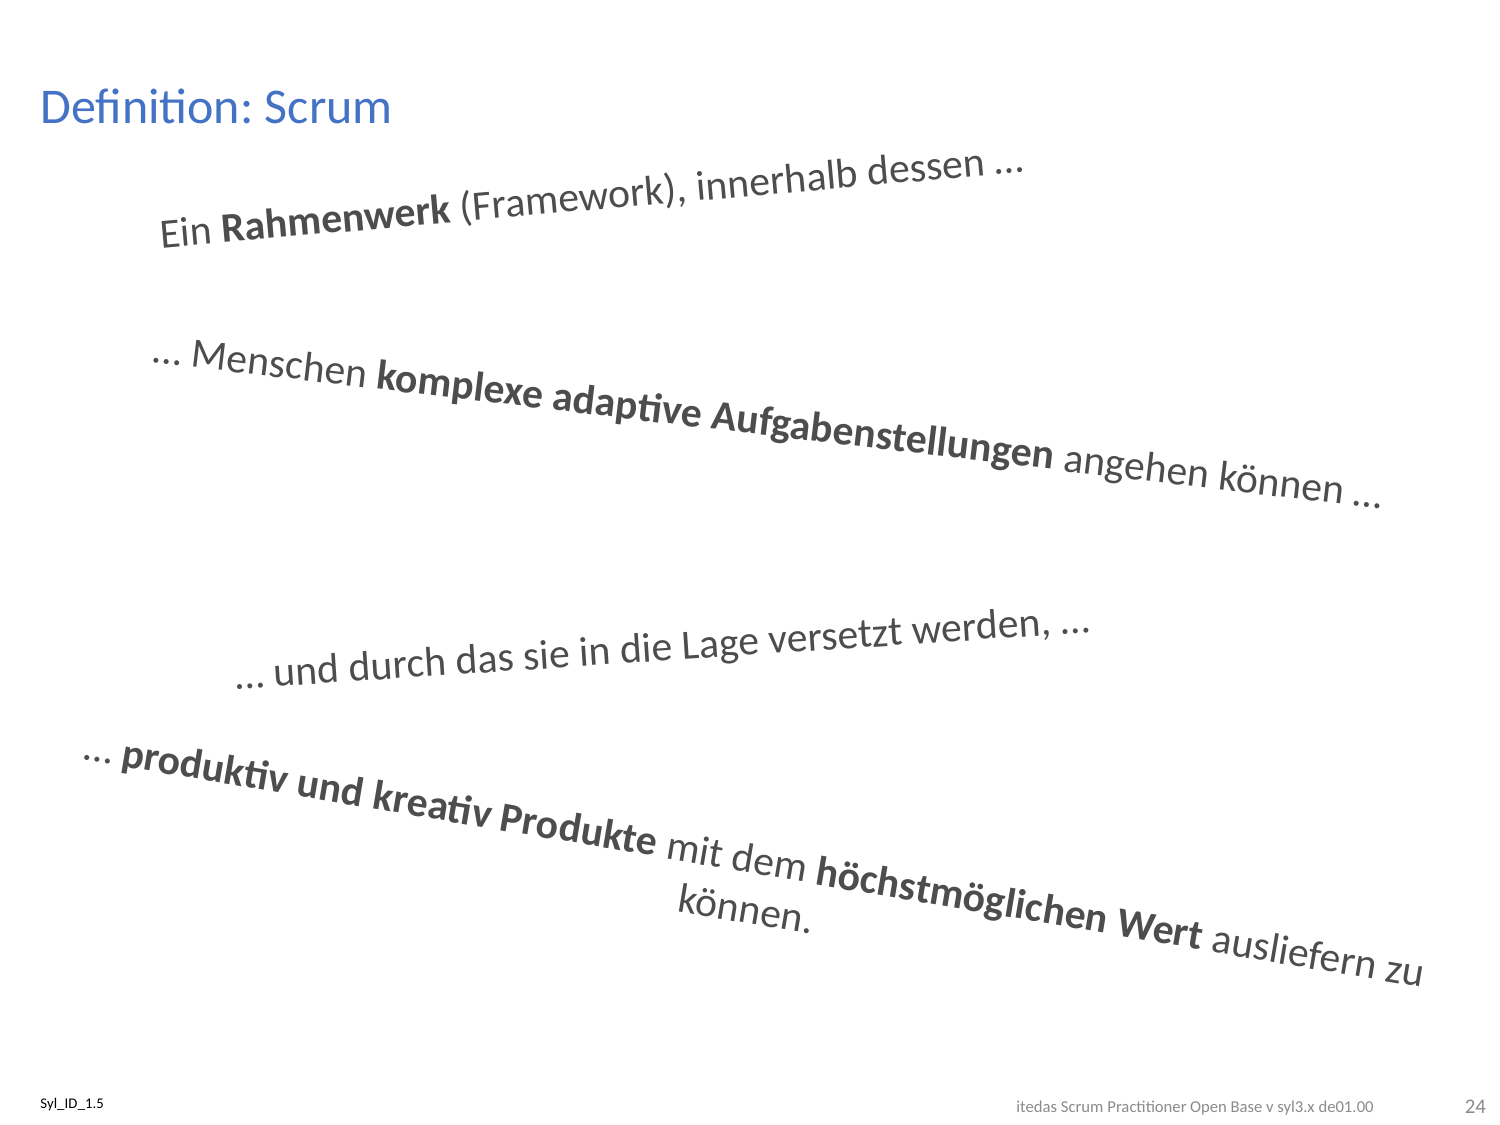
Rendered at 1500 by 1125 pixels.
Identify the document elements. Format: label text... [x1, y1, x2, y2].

slide_number 24 [1387, 1092, 1487, 1123]
list Syl_ID_1.5 [40, 1095, 635, 1120]
title Definition: Scrum [40, 67, 1460, 147]
text_box … und durch das sie in die Lage versetzt werden, … [161, 578, 1163, 710]
text_box Ein Rahmenwerk (Framework), innerhalb dessen … [92, 116, 1090, 270]
text_box … produktiv und kreativ Produkte mit dem höchstmöglichen Wert ausliefern zu können. [47, 707, 1454, 1057]
text_box … Menschen komplexe adaptive Aufgabenstellungen angehen können … [99, 307, 1438, 531]
footer itedas Scrum Practitioner Open Base v syl3.x de01.00 [874, 1095, 1375, 1120]
